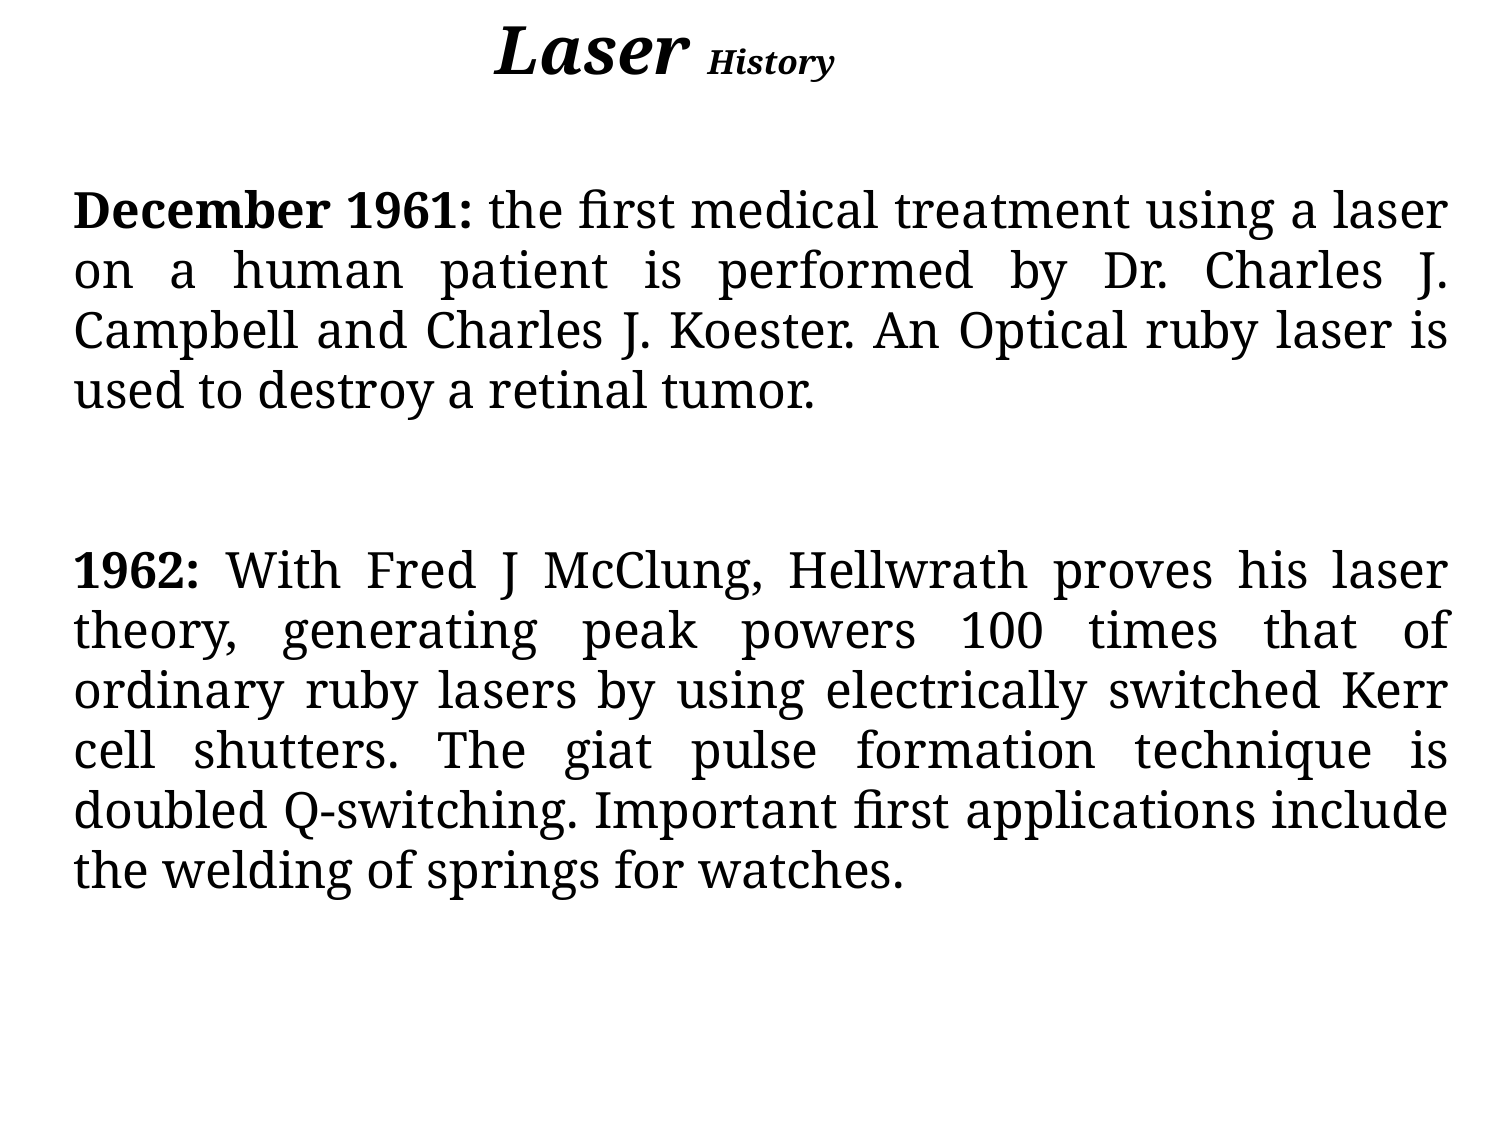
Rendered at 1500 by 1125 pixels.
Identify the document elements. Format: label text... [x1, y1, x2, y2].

text_box December 1961: the first medical treatment using a laser on a human patient is performed by Dr. Charles J. Campbell and Charles J. Koester. An Optical ruby laser is used to destroy a retinal tumor. 1962: With Fred J McClung, Hellwrath proves his laser theory, generating peak powers 100 times that of ordinary ruby lasers by using electrically switched Kerr cell shutters. The giat pulse formation technique is doubled Q-switching. Important first applications include the welding of springs for watches. [58, 111, 1465, 907]
text_box Laser History [480, 0, 946, 95]
